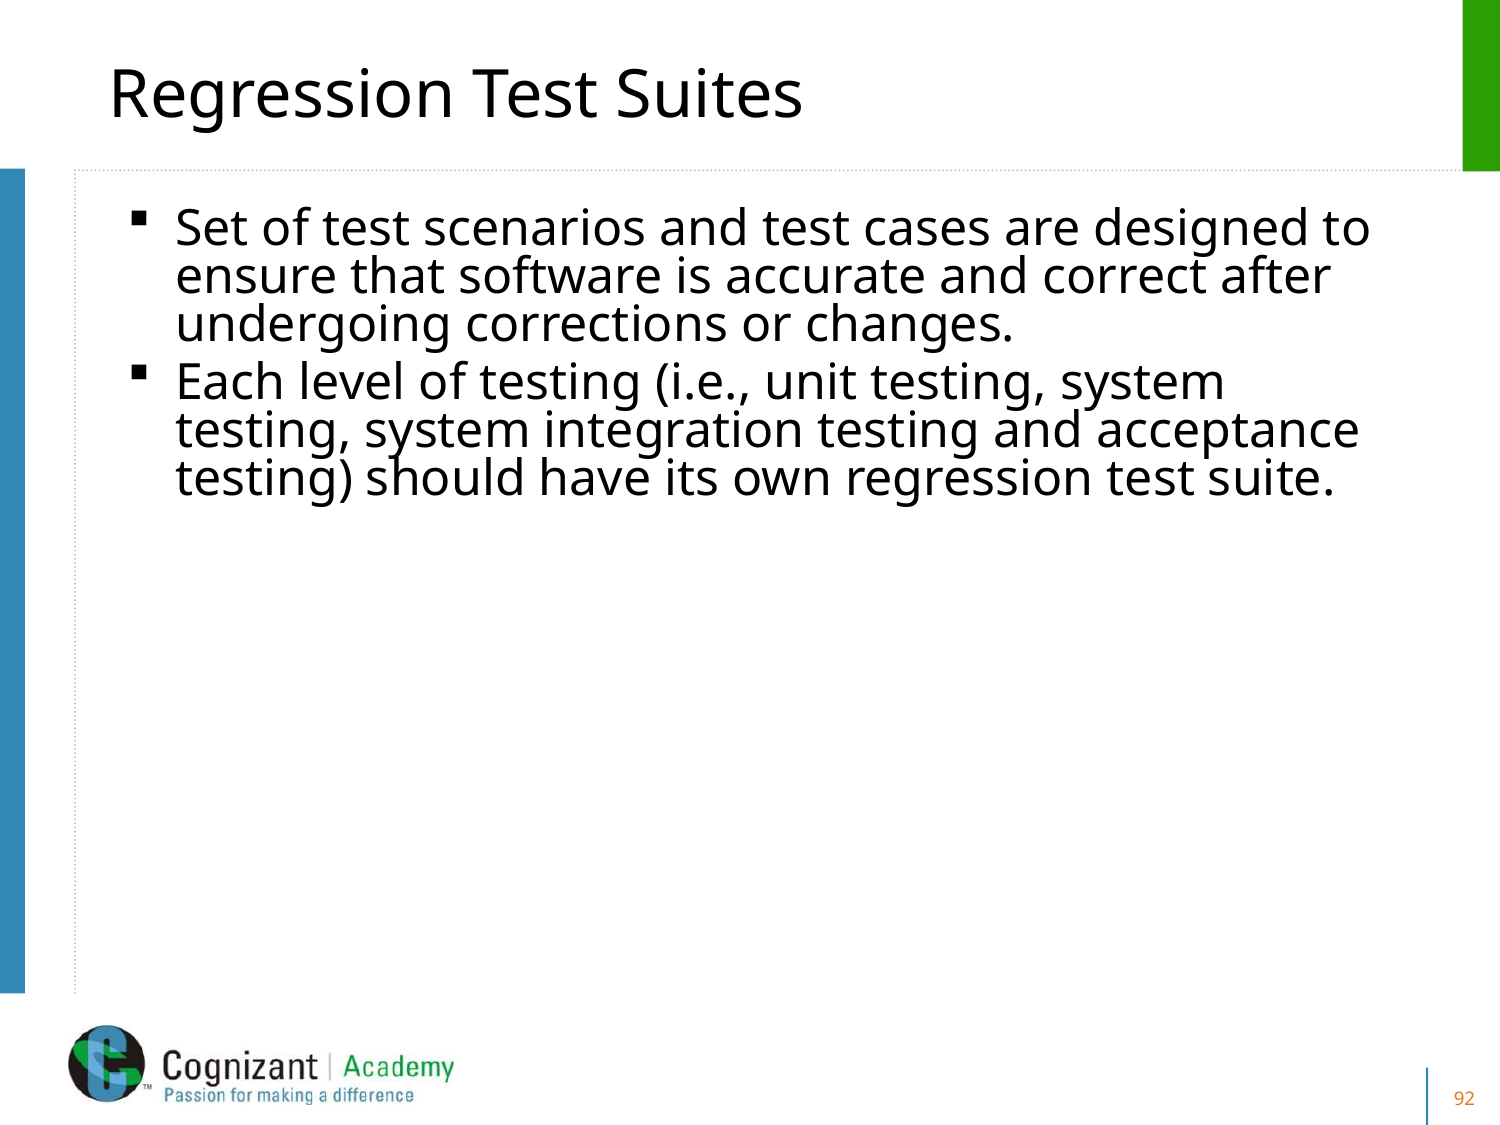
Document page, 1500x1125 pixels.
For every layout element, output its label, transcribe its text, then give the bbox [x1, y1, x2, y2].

title Regression Test Suites [93, 40, 1319, 142]
picture [68, 1025, 454, 1105]
list Set of test scenarios and test cases are designed to ensure that software is accurate and correct after undergoing corrections or changes. Each level of testing (i.e., unit testing, system testing, system integration testing and acceptance testing) should have its own regression test suite. [112, 199, 1388, 713]
slide_number 92 [1434, 1078, 1496, 1117]
